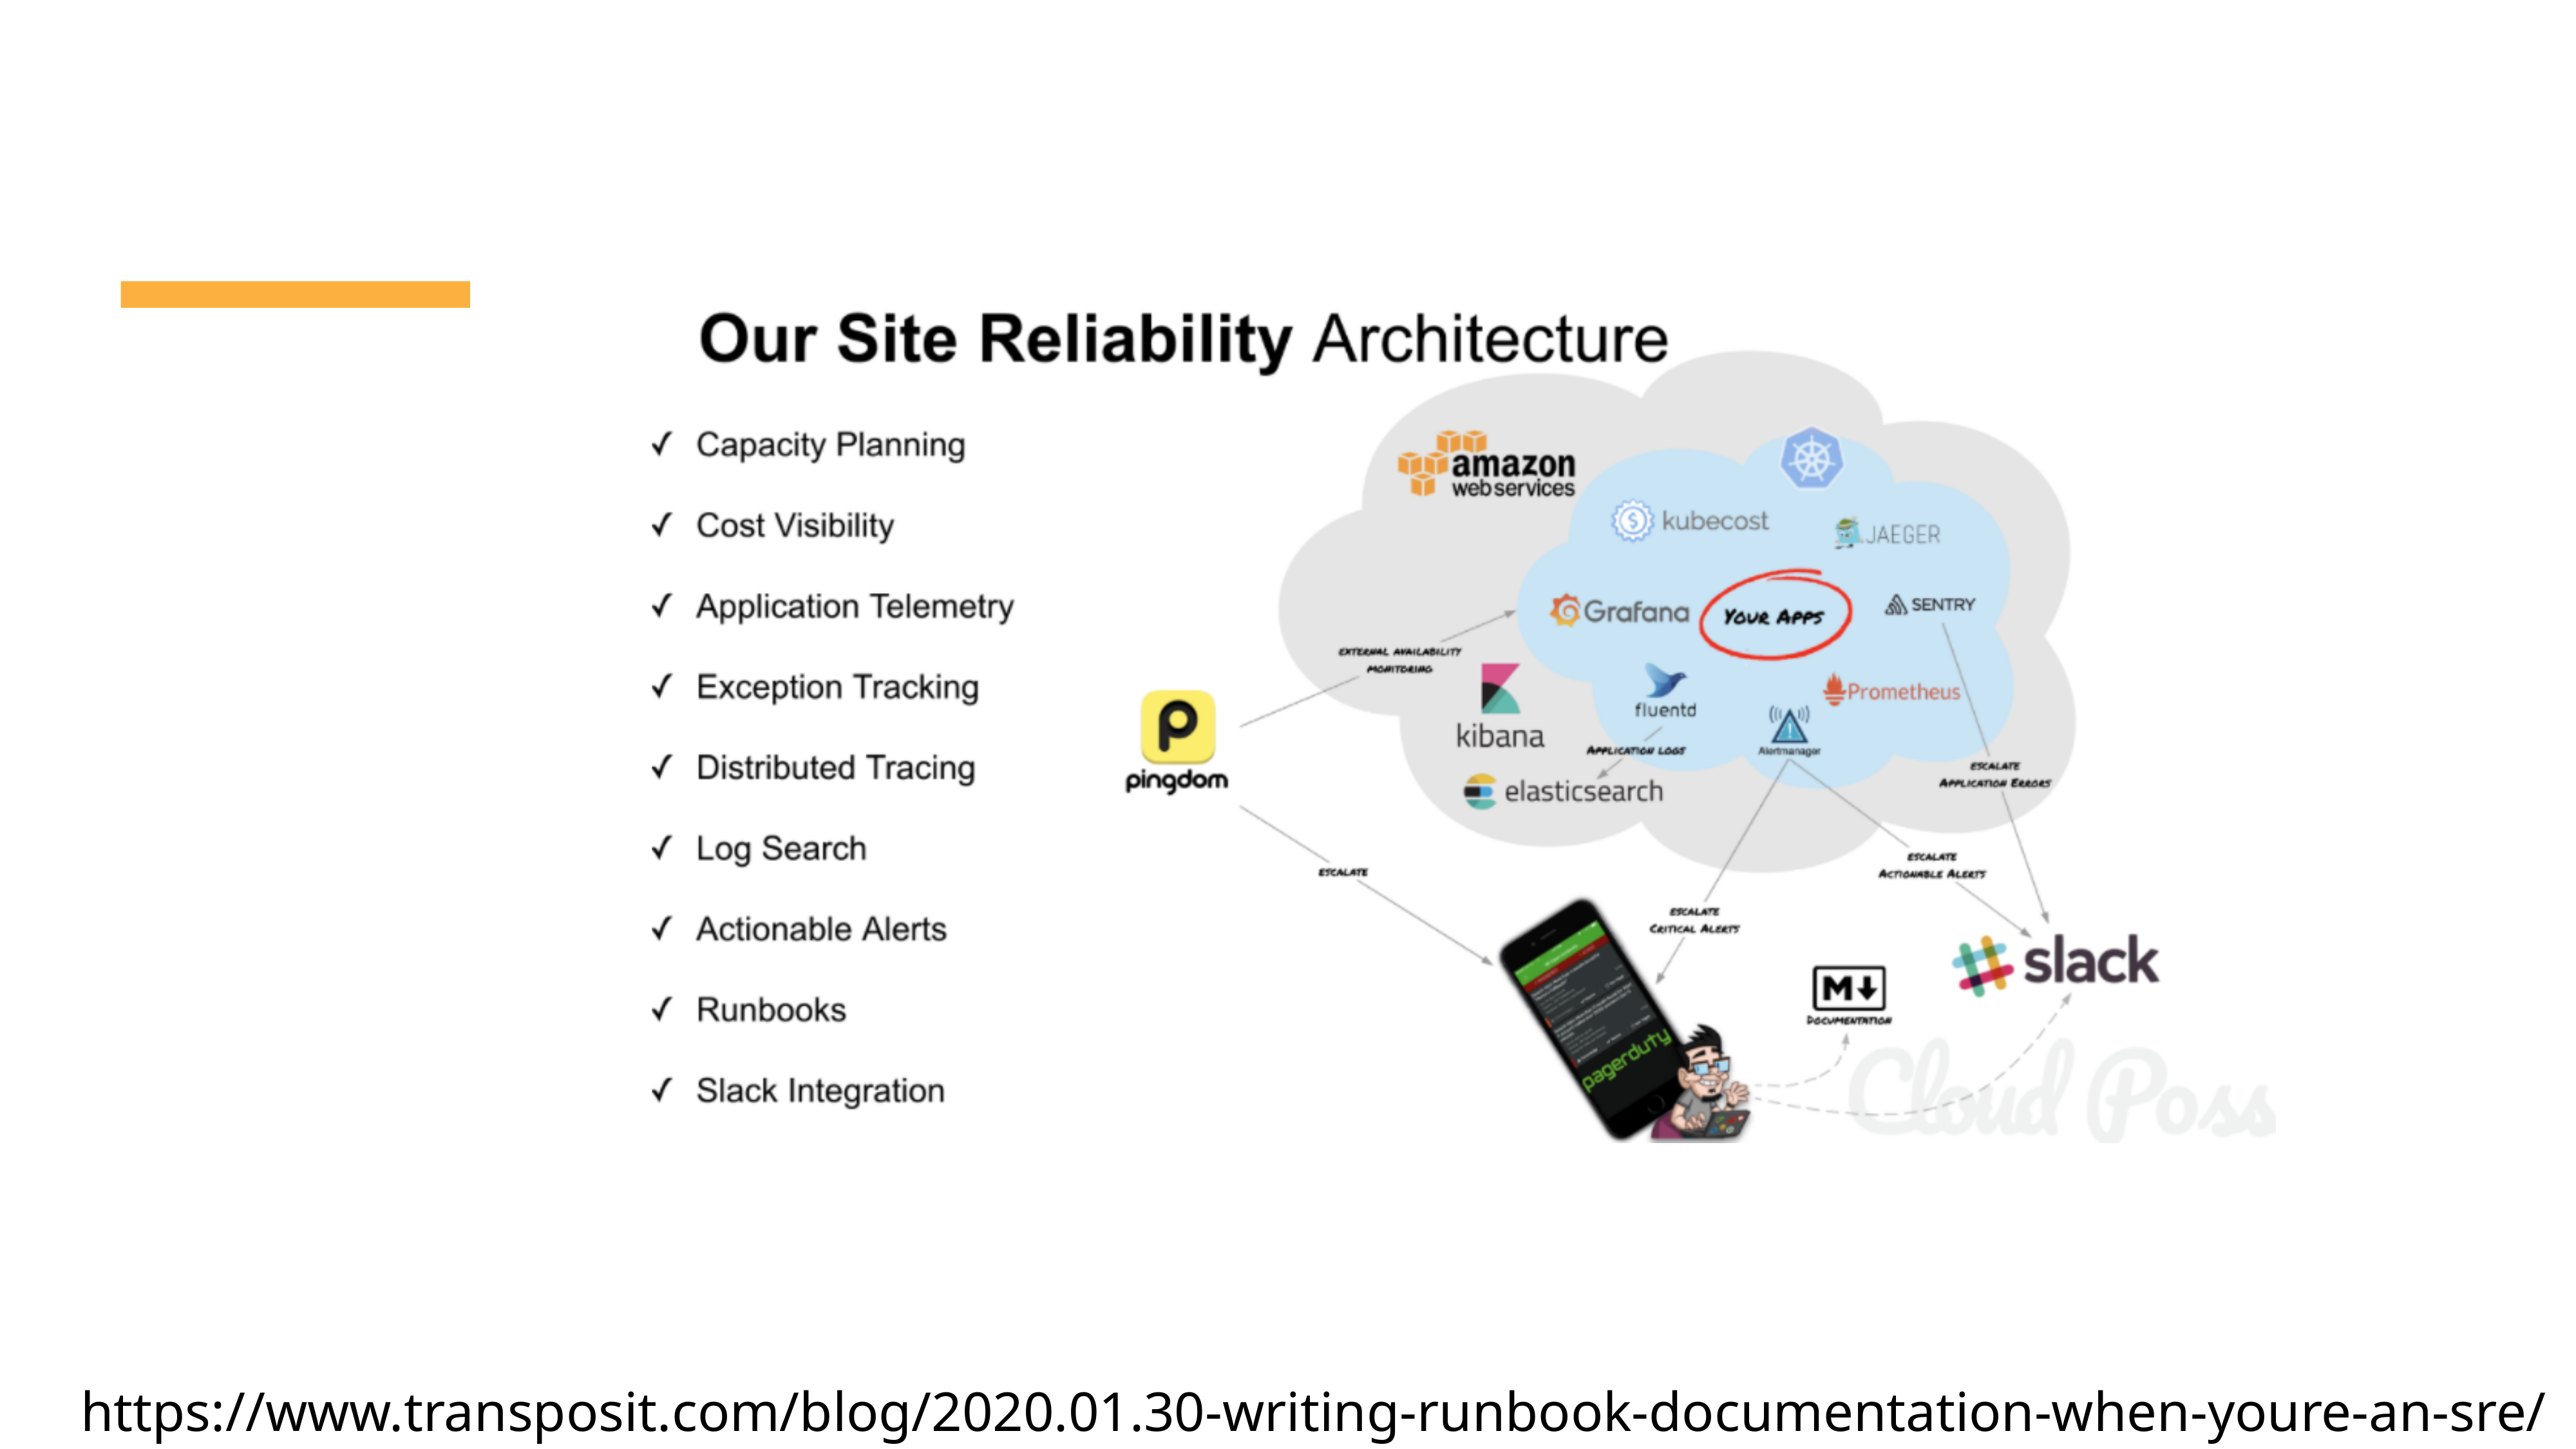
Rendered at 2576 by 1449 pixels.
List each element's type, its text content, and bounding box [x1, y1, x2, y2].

text_box https://www.transposit.com/blog/2020.01.30-writing-runbook-documentation-when-youre-an-sre/ [0, 1373, 2576, 1447]
picture [652, 230, 2276, 1143]
title [112, 93, 1857, 368]
